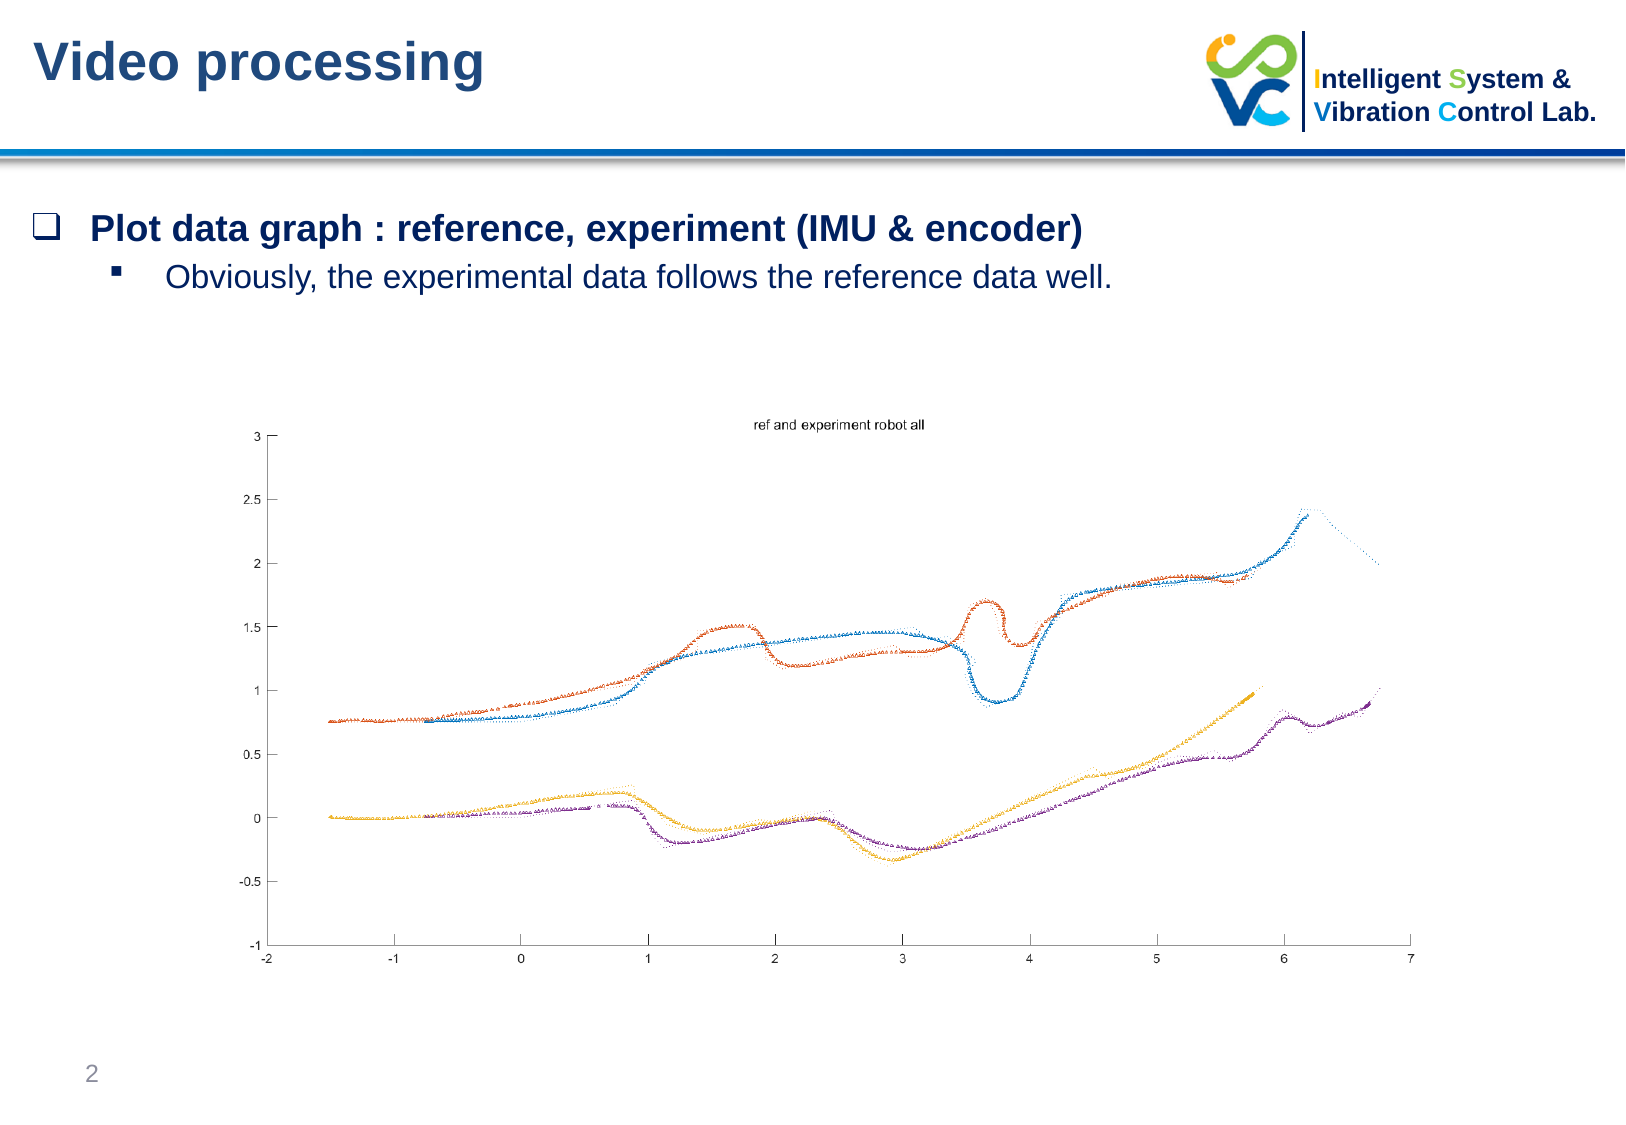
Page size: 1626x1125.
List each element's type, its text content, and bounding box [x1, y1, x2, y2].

picture [1201, 30, 1307, 129]
list Plot data graph : reference, experiment (IMU & encoder) Obviously, the experimental data follows the reference data well. [19, 196, 1606, 347]
list Video processing [19, 19, 1184, 126]
picture [73, 346, 1551, 1059]
picture [33, 213, 60, 240]
picture [0, 149, 1625, 173]
